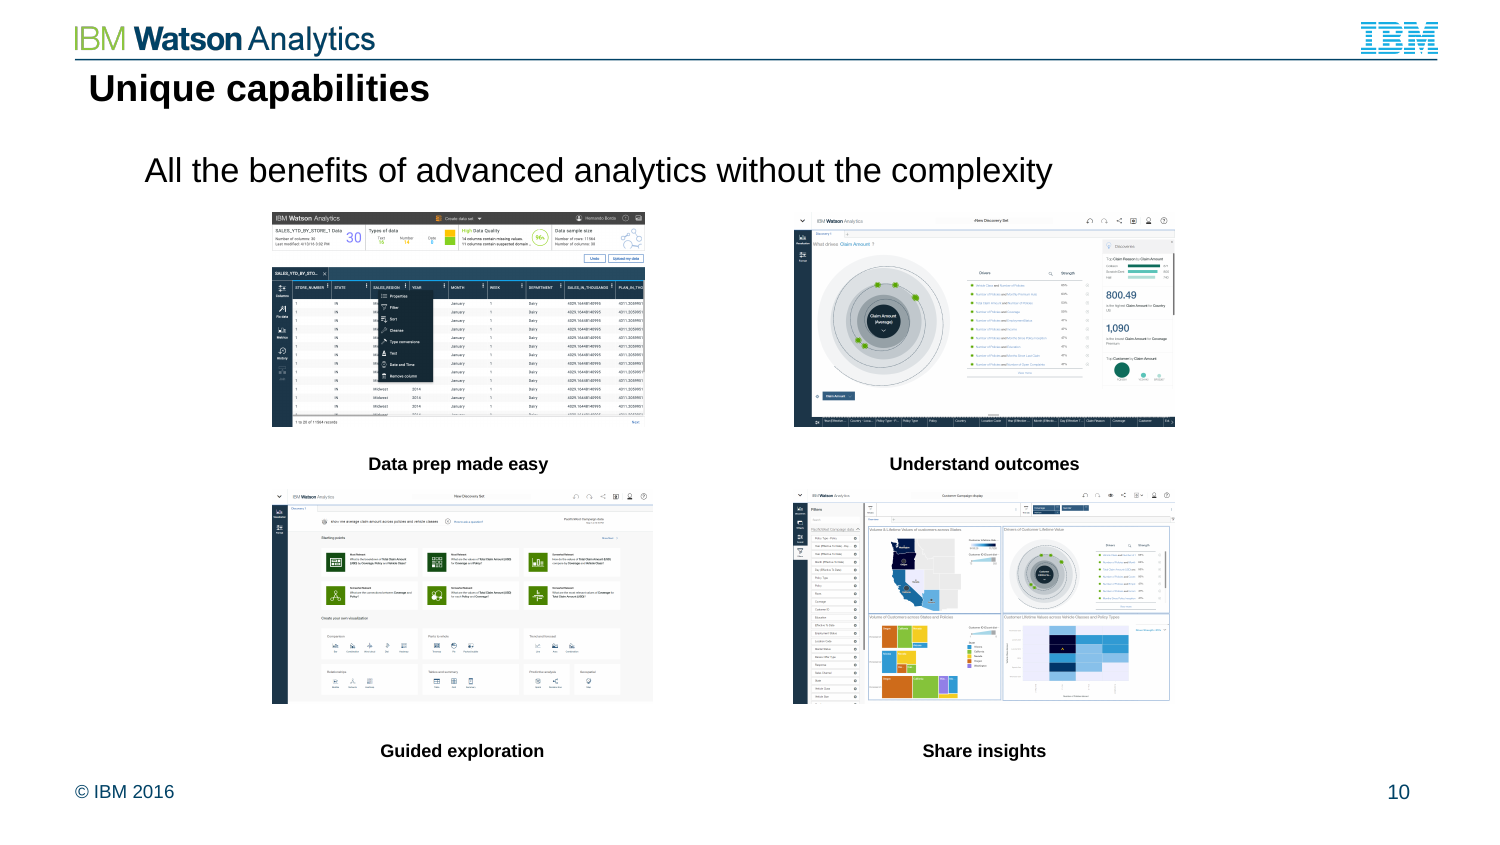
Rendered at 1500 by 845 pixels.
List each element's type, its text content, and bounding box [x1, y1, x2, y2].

text_box All the benefits of advanced analytics without the complexity [62, 140, 1136, 207]
picture [272, 489, 653, 704]
picture [272, 212, 645, 428]
picture [793, 489, 1176, 704]
picture [794, 212, 1176, 428]
text_box Data prep made easy [300, 436, 617, 480]
picture [1361, 22, 1438, 54]
text_box Guided exploration [304, 713, 621, 768]
text_box Share insights [850, 713, 1119, 767]
text_box Unique capabilities [73, 57, 446, 117]
text_box Understand outcomes [815, 436, 1154, 480]
picture [75, 20, 413, 57]
